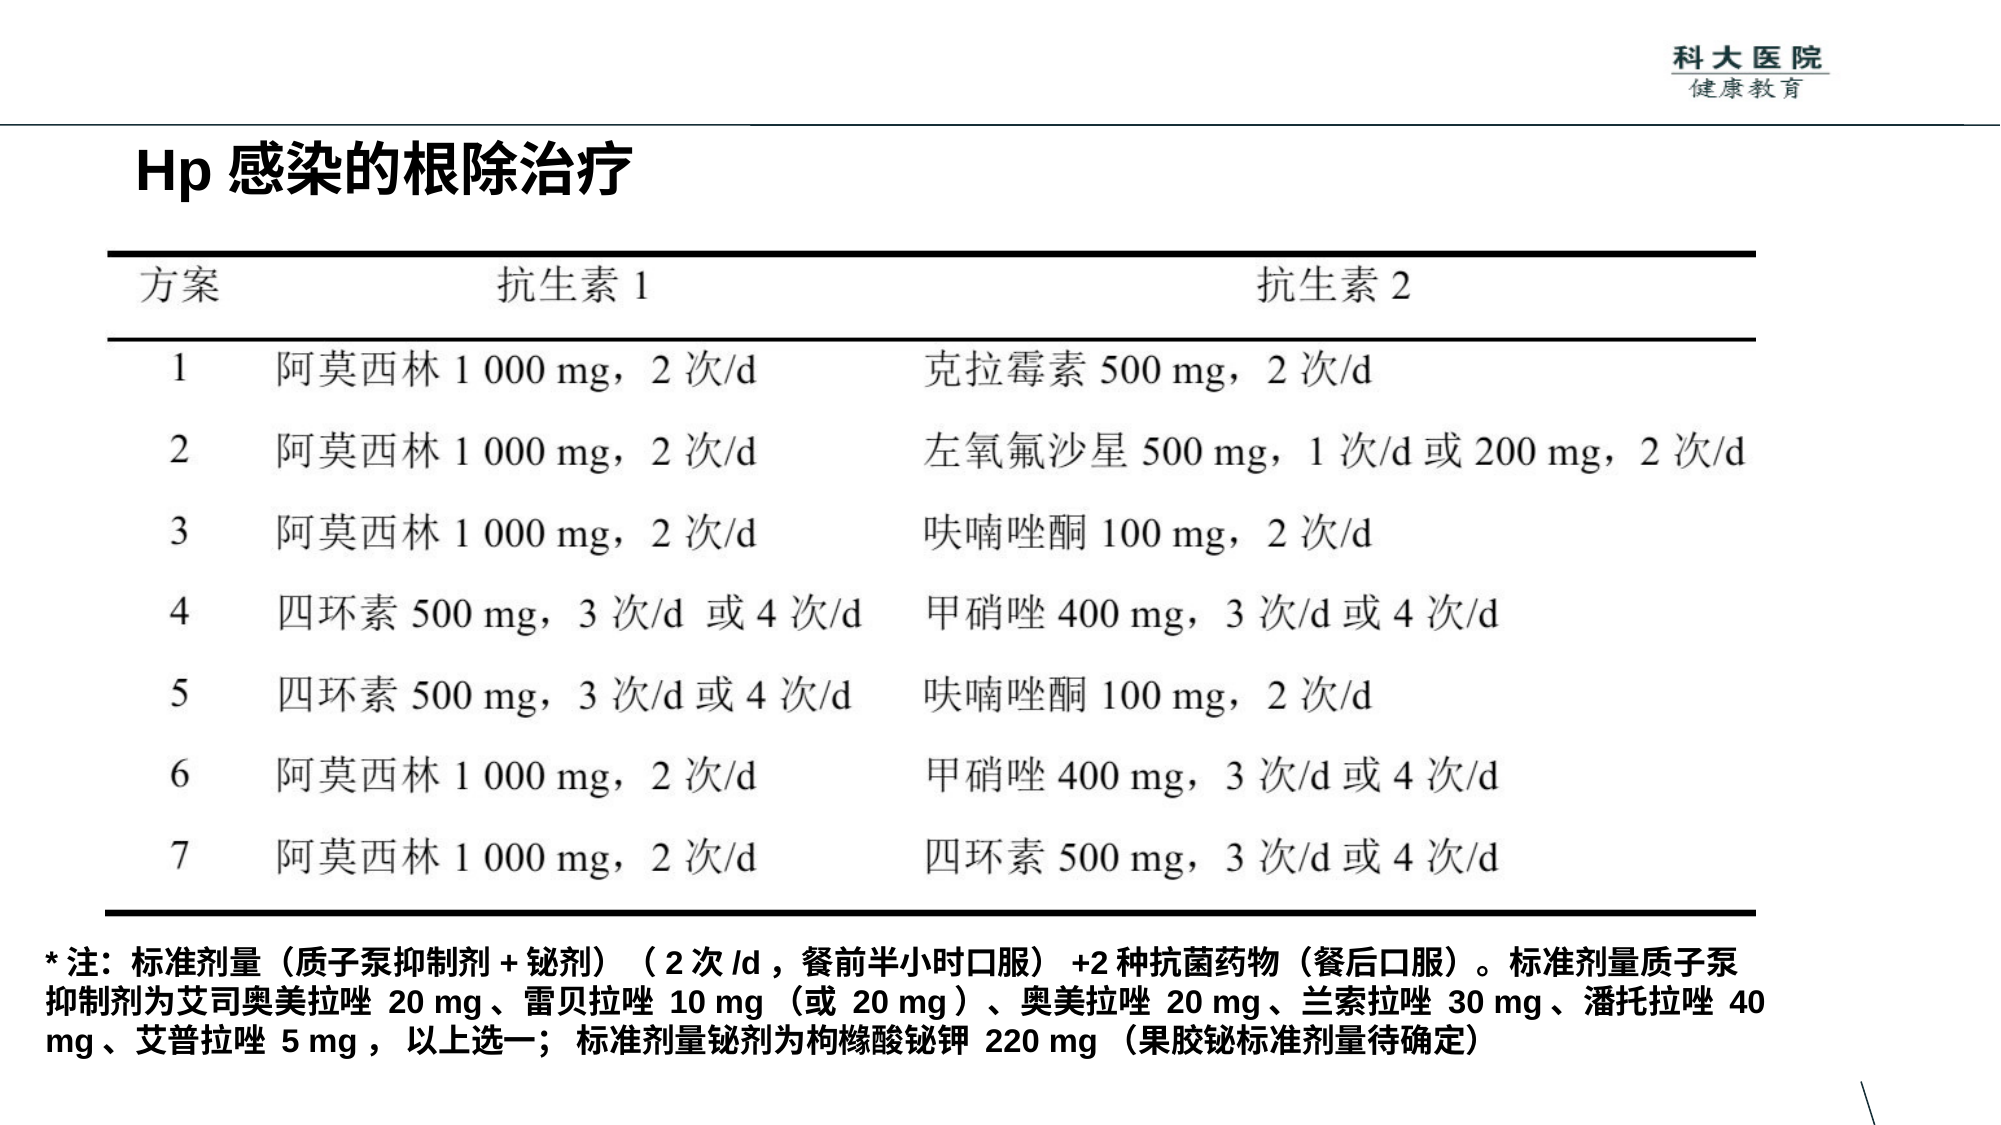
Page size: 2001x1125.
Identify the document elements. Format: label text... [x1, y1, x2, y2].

picture [105, 247, 1756, 919]
title Hp感染的根除治疗 [135, 138, 1865, 225]
list *注：标准剂量（质子泵抑制剂+铋剂）（2次/d，餐前半小时口服）+2种抗菌药物（餐后口服）。标准剂量质子泵抑制剂为艾司奥美拉唑 20 mg、雷贝拉唑 10 mg（或 20 mg）、奥美拉唑 20 mg、兰索拉唑 30 mg、潘托拉唑 40 mg、艾普拉唑 5 mg， 以上选一； 标准剂量铋剂为枸橼酸铋钾 220 mg（果胶铋标准剂量待确定） [45, 941, 1771, 1061]
picture [1651, 40, 1844, 104]
